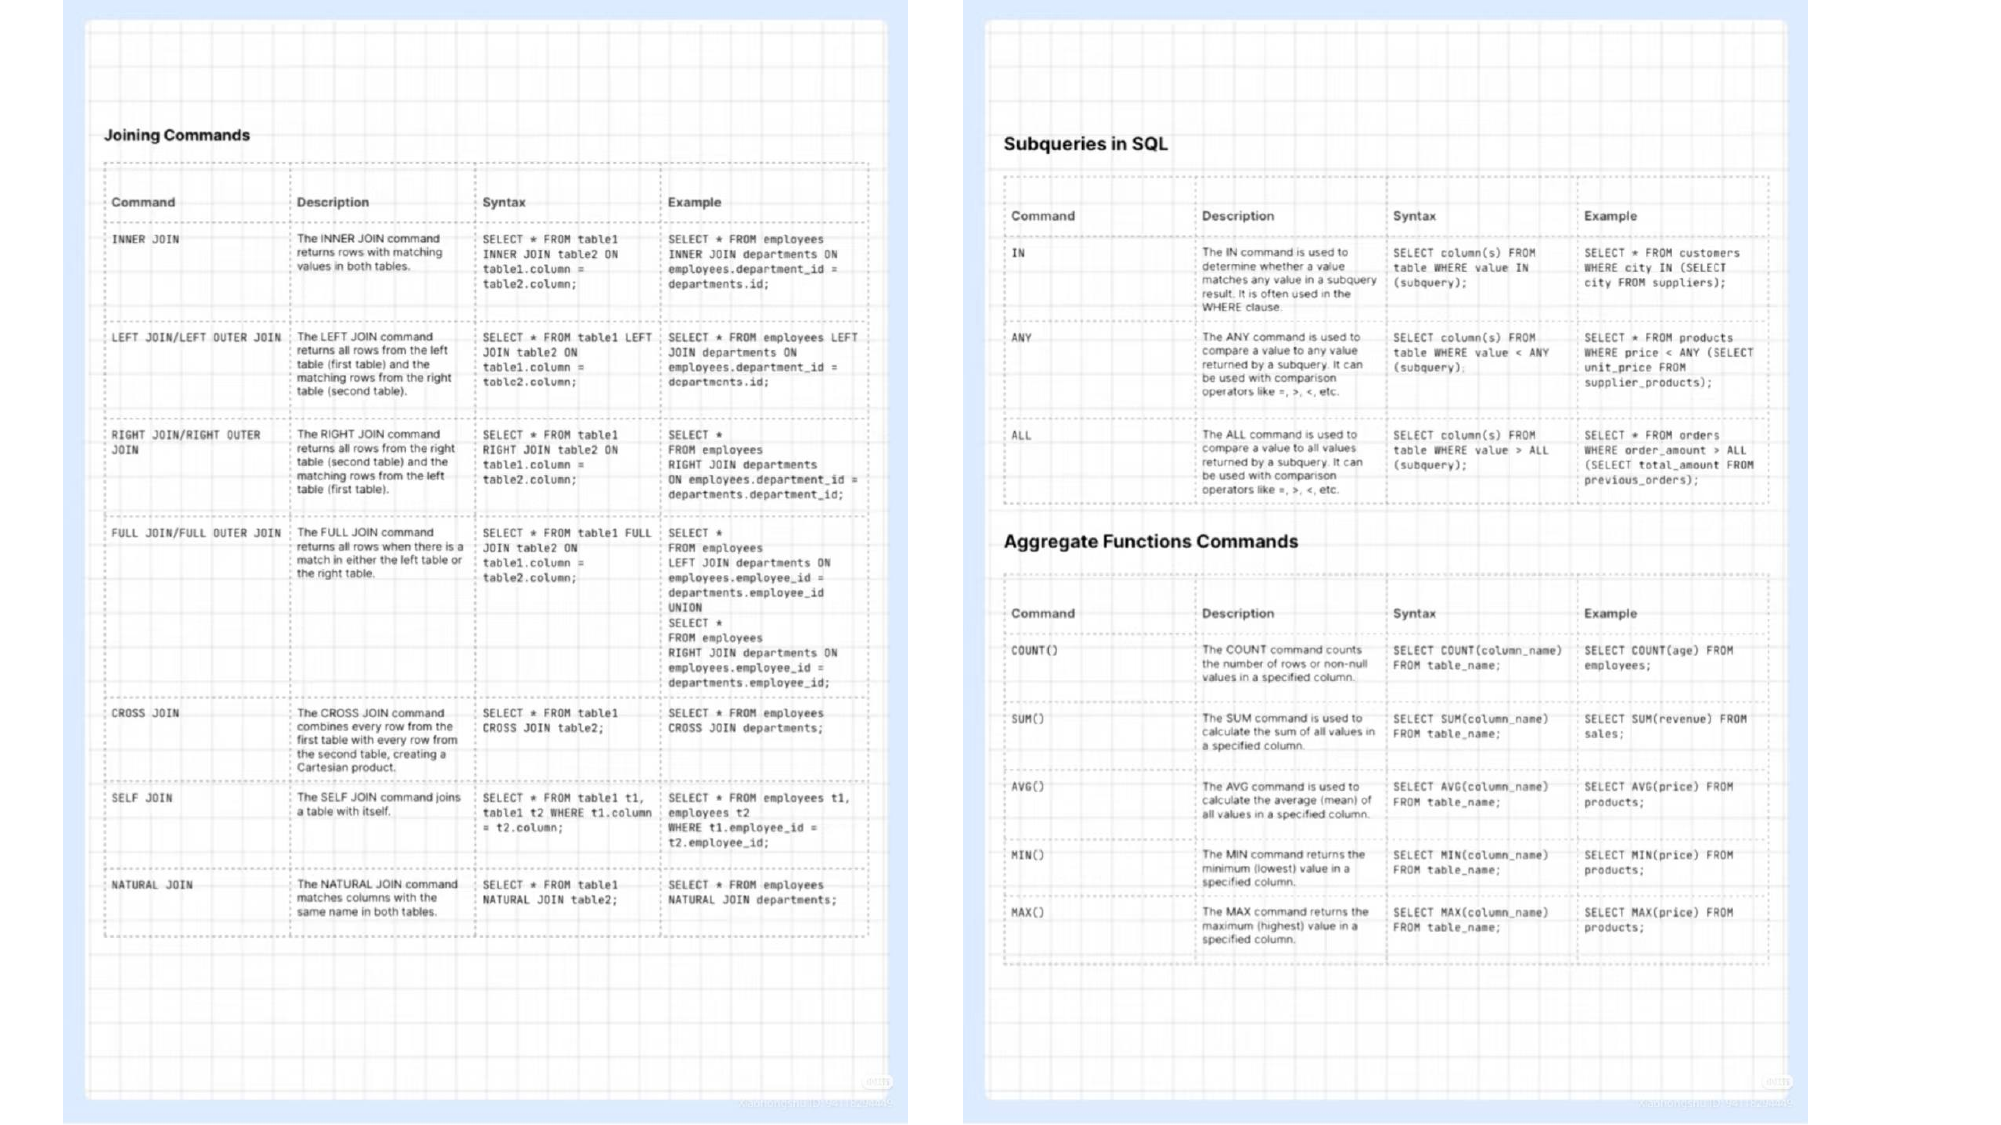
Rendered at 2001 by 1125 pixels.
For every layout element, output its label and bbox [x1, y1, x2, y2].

picture [62, 0, 908, 1125]
picture [962, 0, 1808, 1125]
